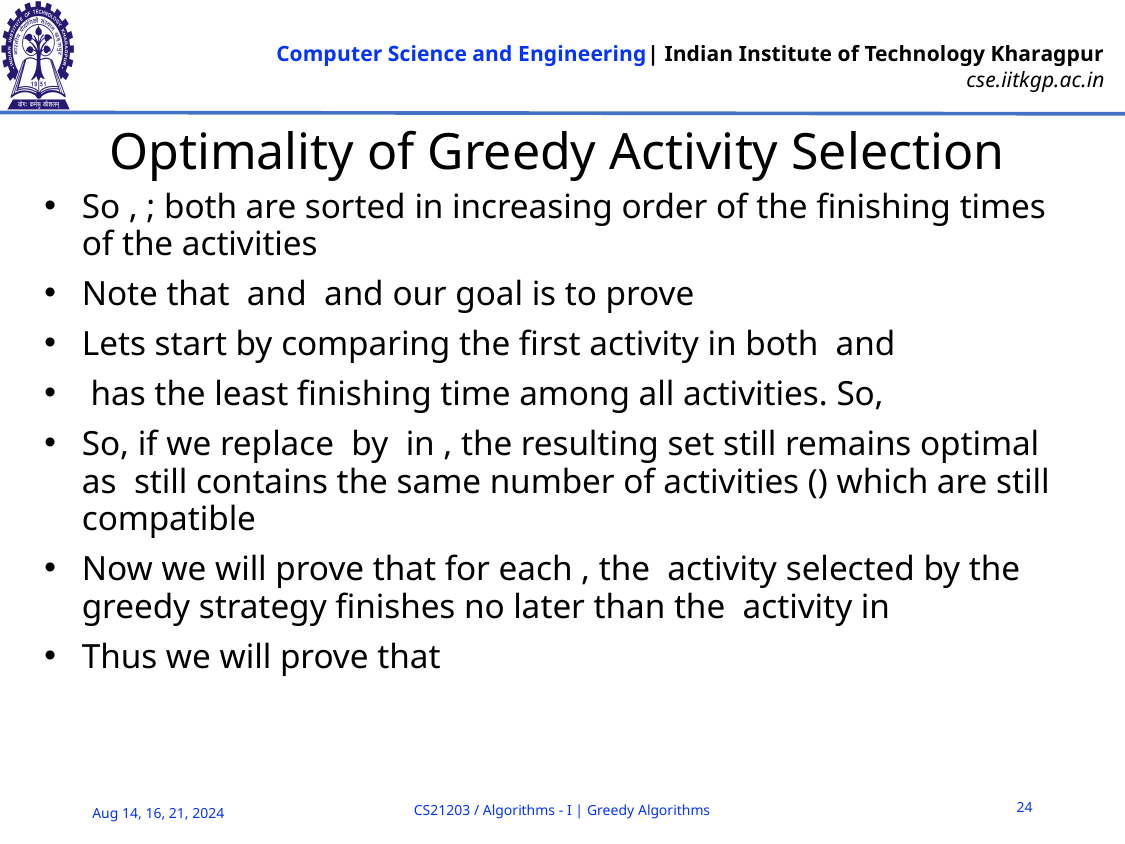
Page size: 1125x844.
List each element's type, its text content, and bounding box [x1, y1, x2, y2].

picture [1, 1, 74, 110]
title Optimality of Greedy Activity Selection [35, 78, 1078, 221]
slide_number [77, 798, 274, 844]
footer CS21203 / Algorithms - I | Greedy Algorithms [185, 787, 940, 833]
slide_number 24 [992, 785, 1048, 831]
